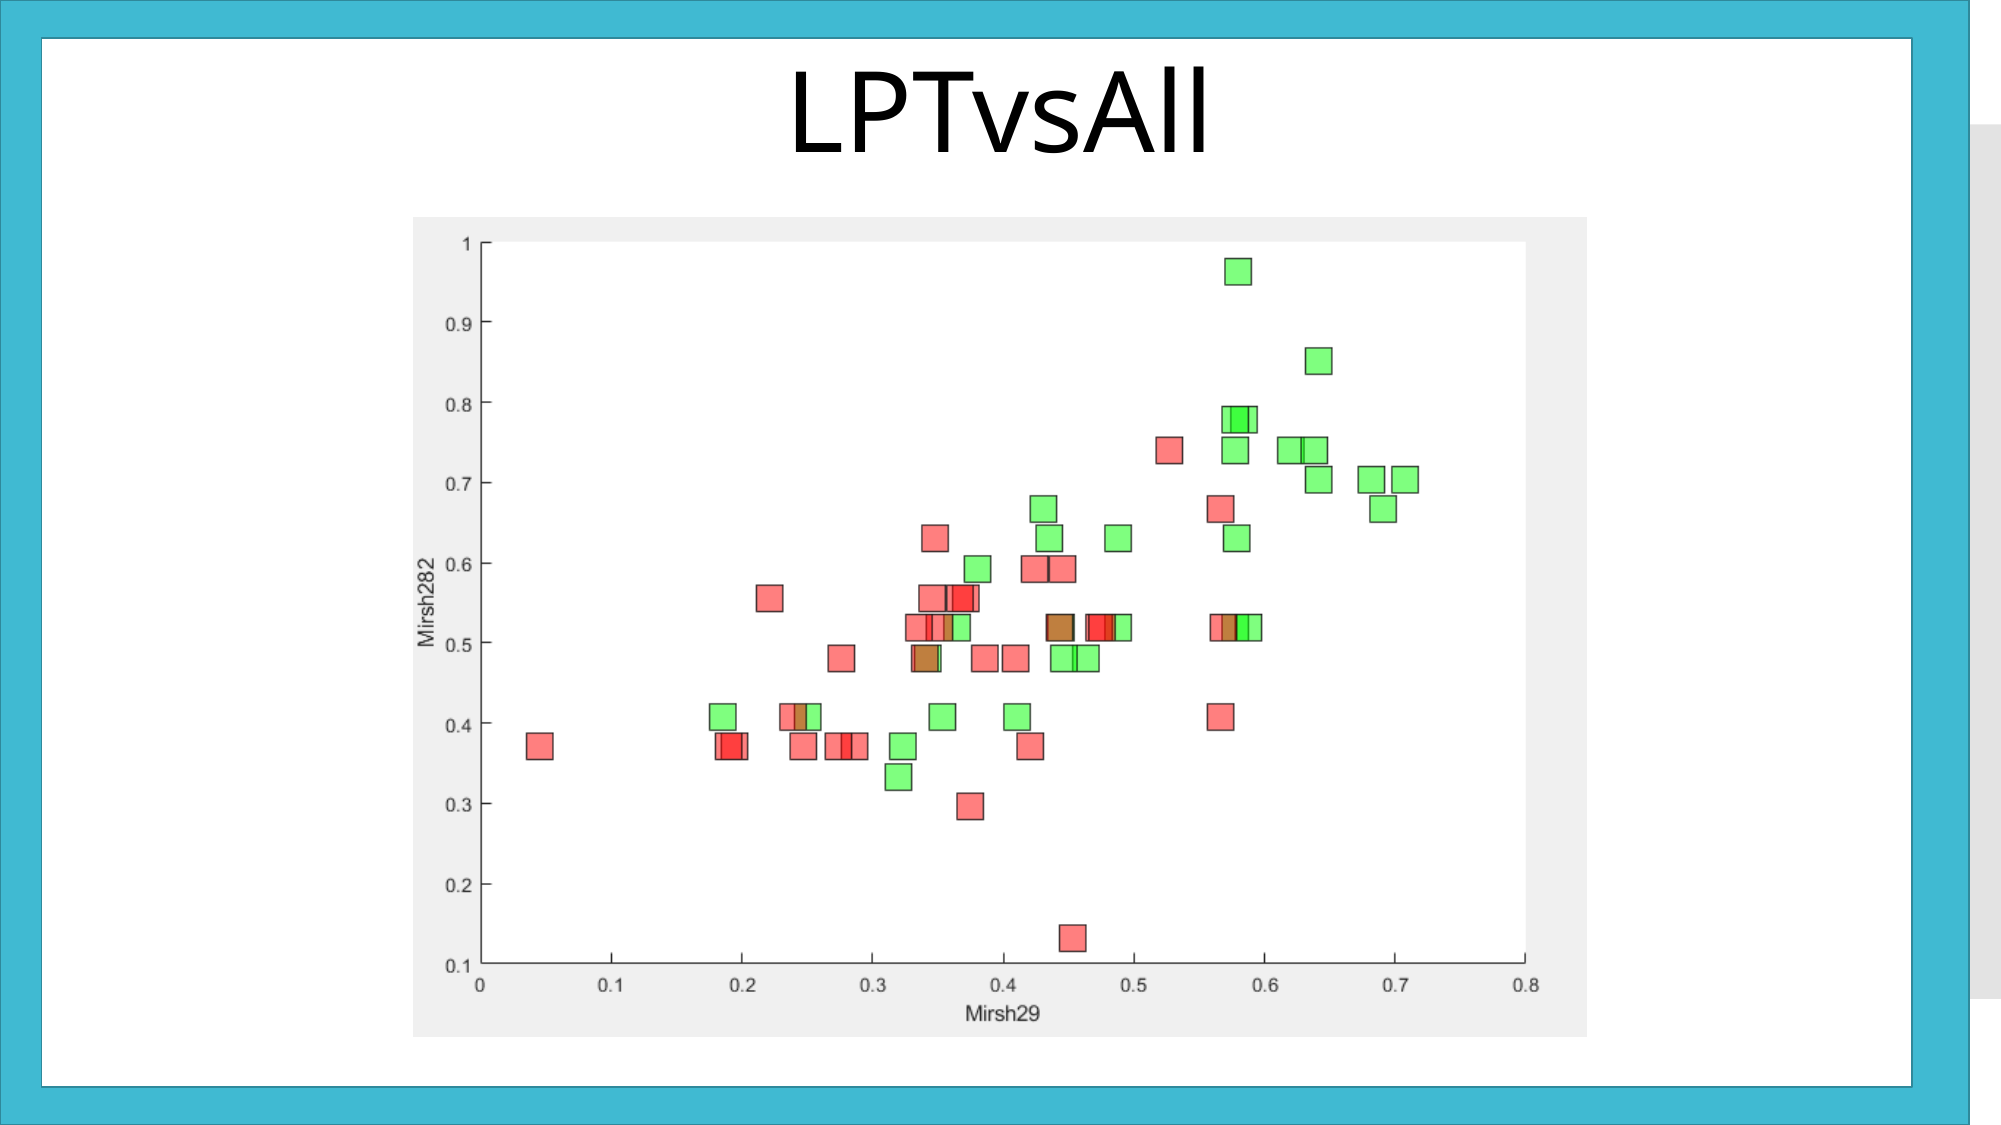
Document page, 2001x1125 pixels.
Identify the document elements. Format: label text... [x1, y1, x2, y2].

picture [412, 216, 1587, 1037]
text_box [0, 0, 1970, 1125]
text_box [42, 39, 593, 1086]
text_box LPTvsAll [770, 32, 1230, 183]
